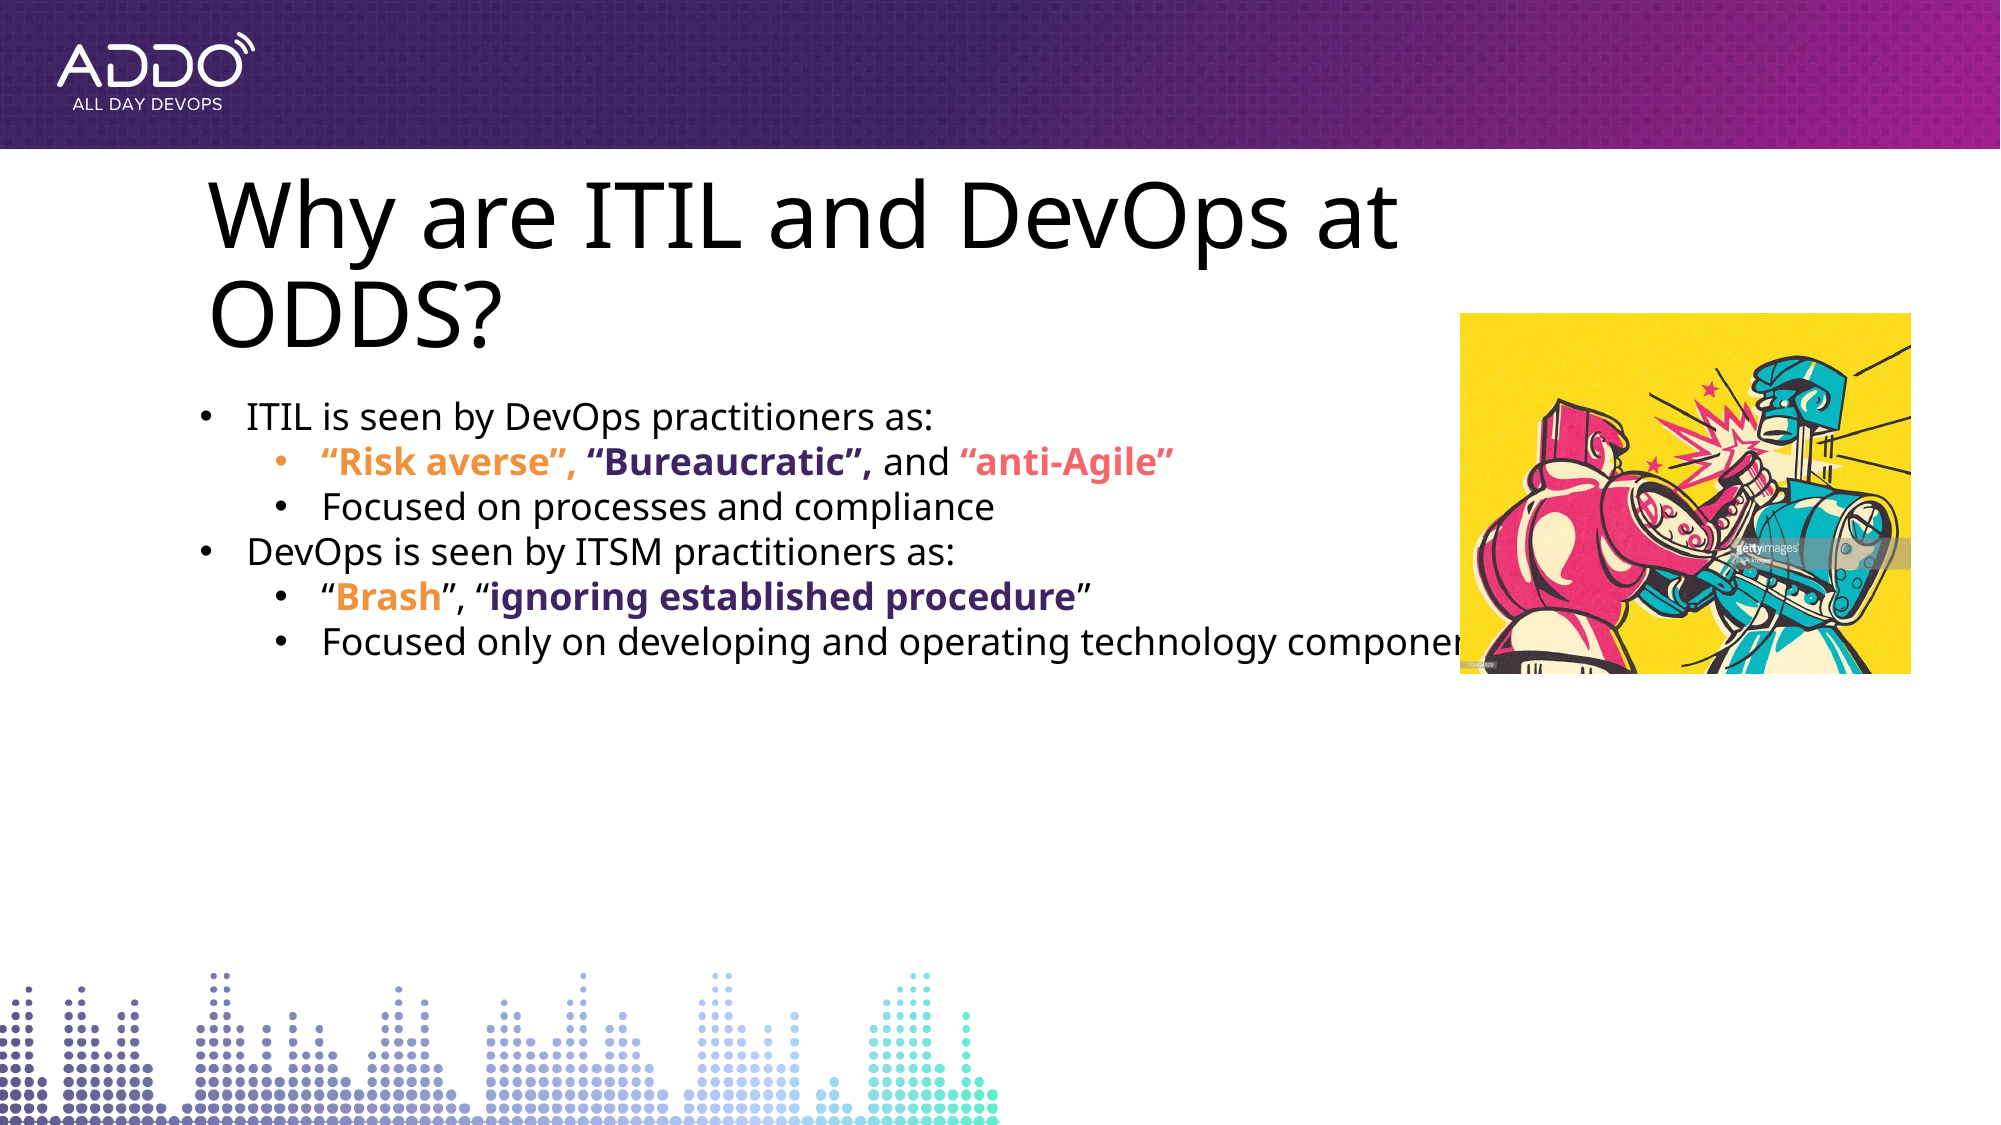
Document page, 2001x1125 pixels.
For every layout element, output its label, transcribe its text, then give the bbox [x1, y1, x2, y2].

text_box ITIL is seen by DevOps practitioners as: “Risk averse”, “Bureaucratic”, and “anti-Agile” Focused on processes and compliance DevOps is seen by ITSM practitioners as: “Brash”, “ignoring established procedure” Focused only on developing and operating technology components [184, 385, 1460, 671]
picture [0, 973, 1000, 1125]
picture [1460, 313, 1911, 674]
text_box Why are ITIL and DevOps at ODDS? [193, 162, 1726, 346]
picture [57, 32, 255, 110]
